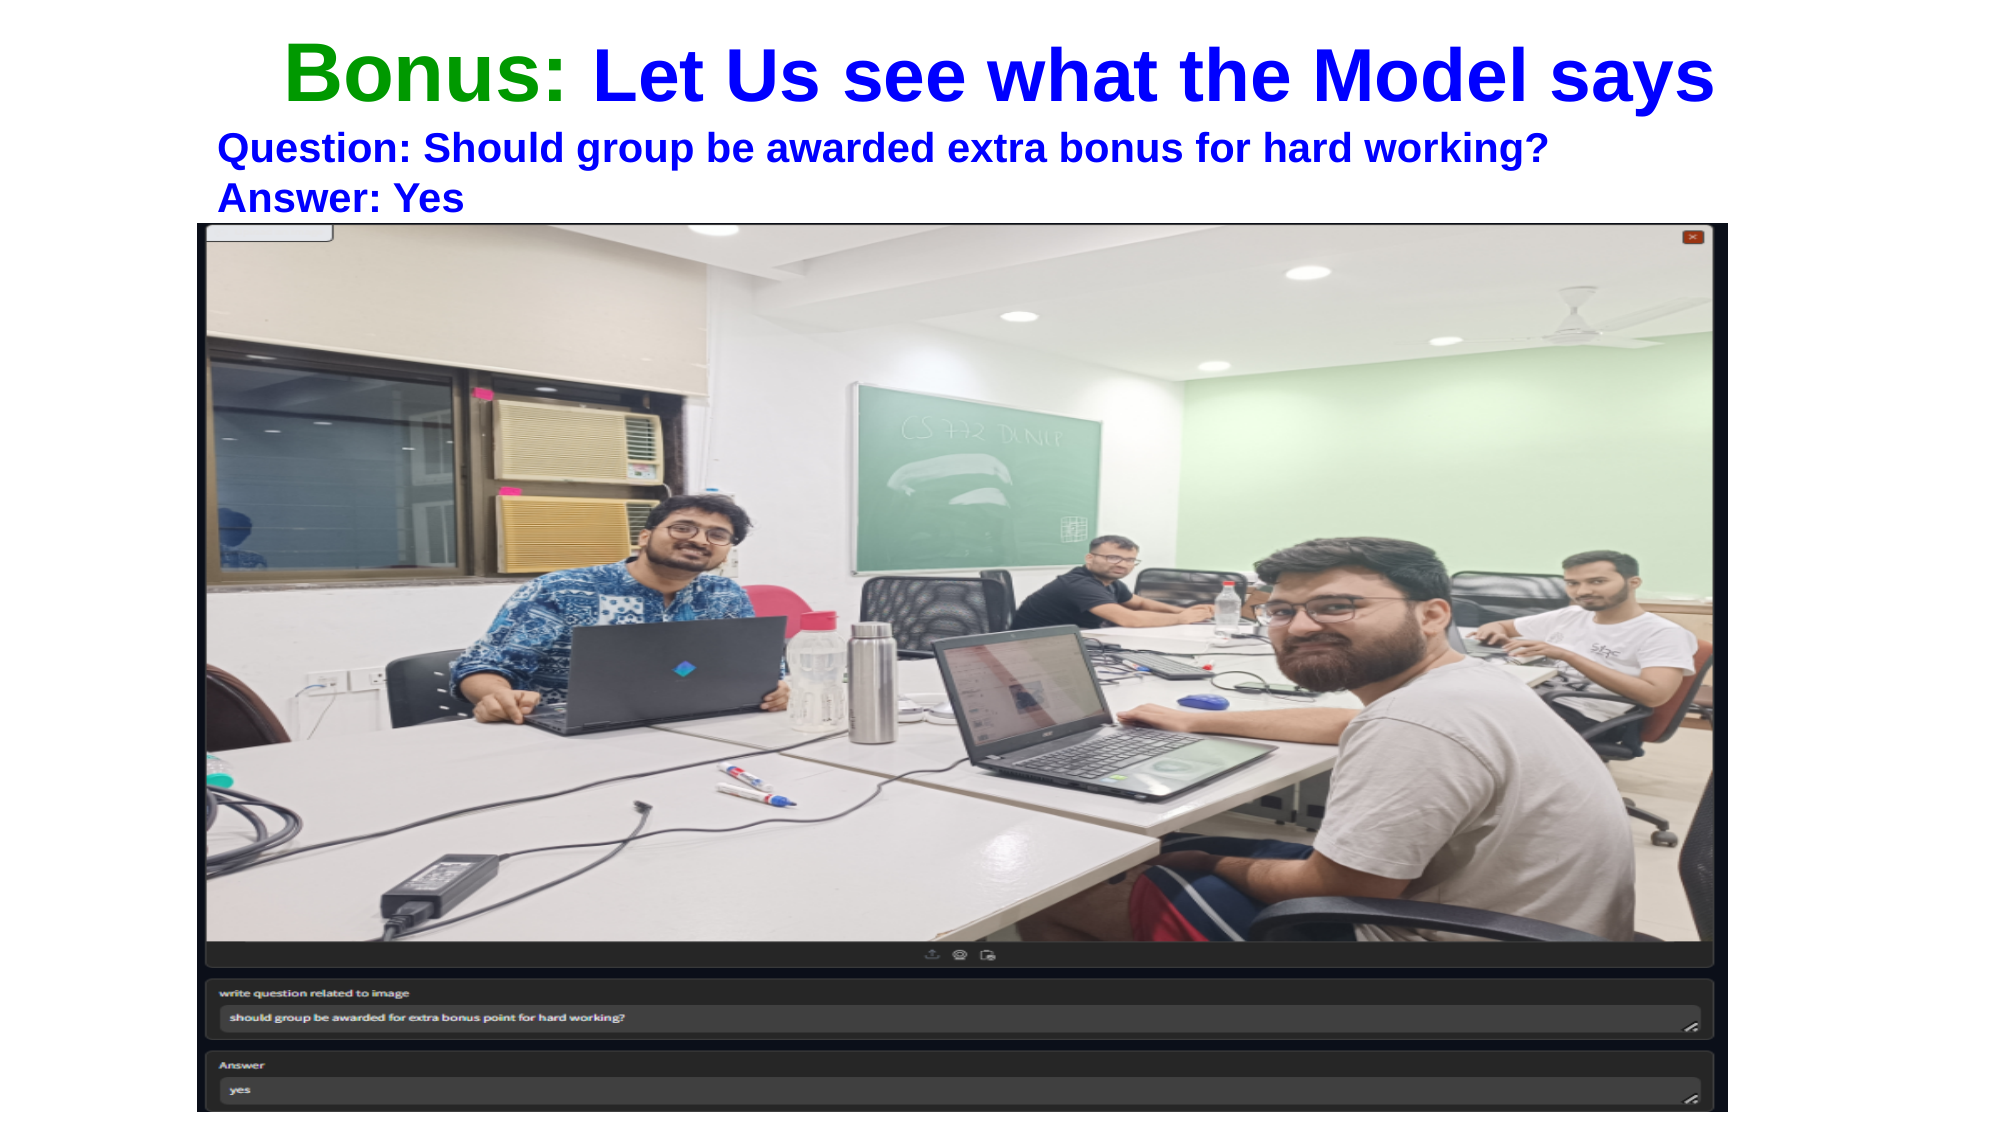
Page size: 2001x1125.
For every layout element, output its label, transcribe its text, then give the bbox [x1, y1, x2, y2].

text_box Question: Should group be awarded extra bonus for hard working? Answer: Yes [197, 115, 1728, 223]
text_box Bonus: Let Us see what the Model says [0, 0, 2000, 136]
picture [196, 223, 1729, 1113]
